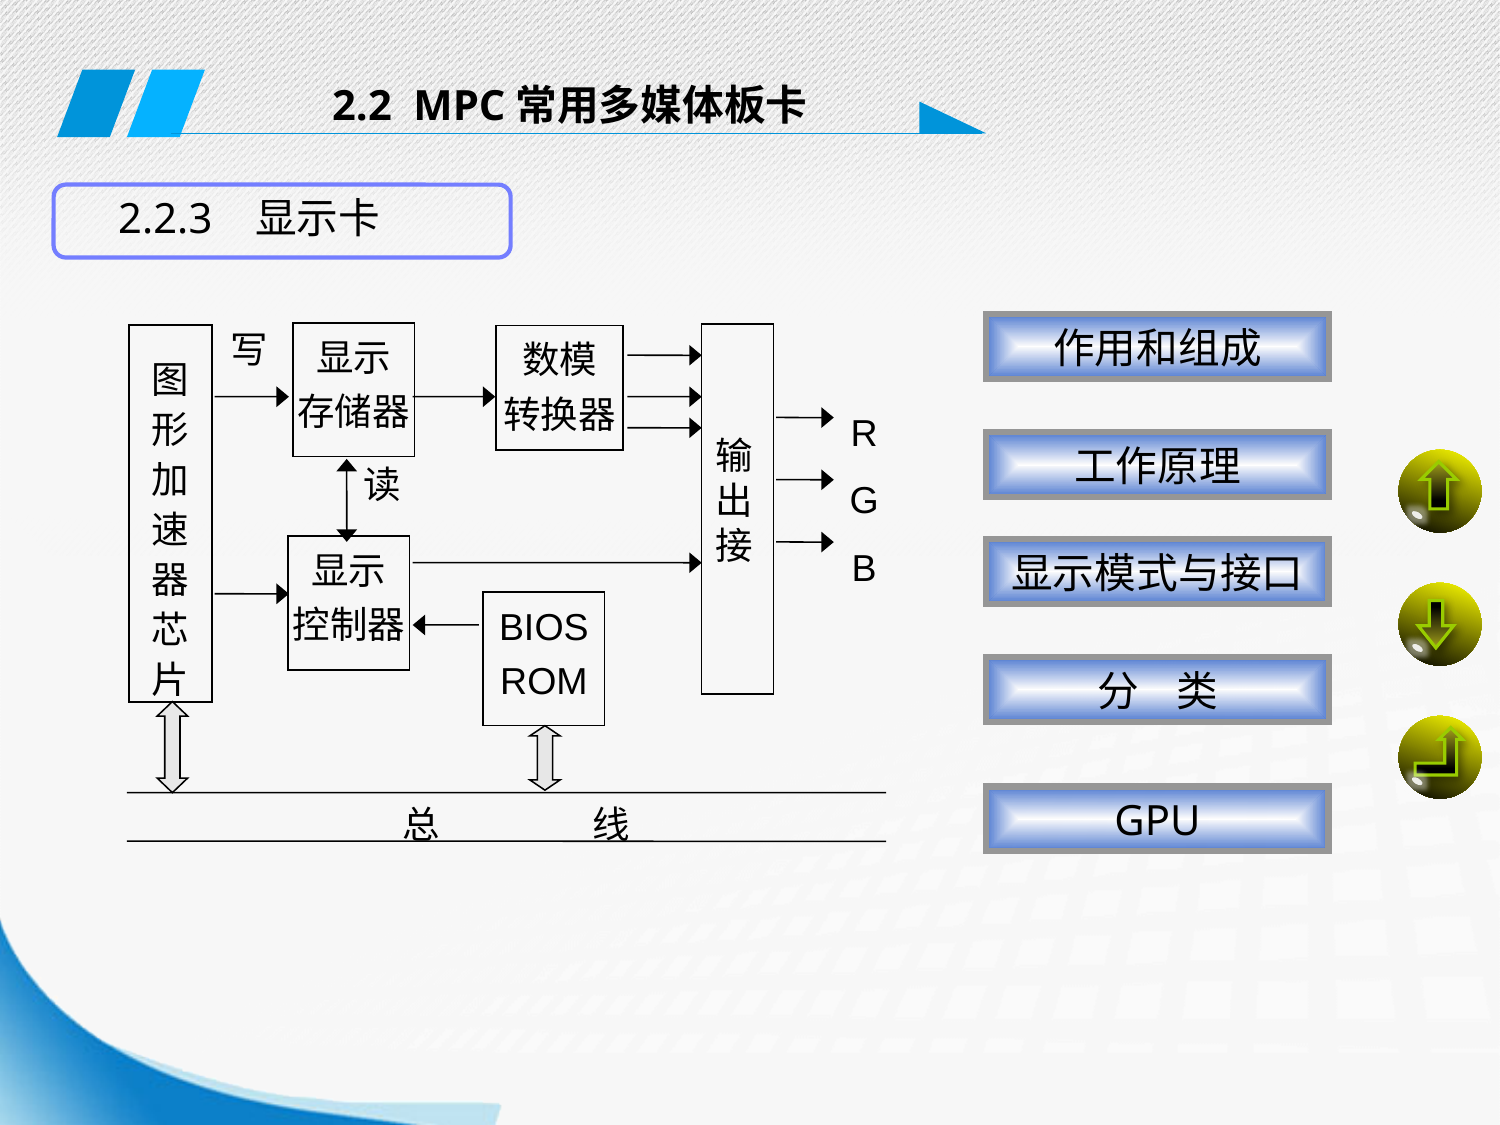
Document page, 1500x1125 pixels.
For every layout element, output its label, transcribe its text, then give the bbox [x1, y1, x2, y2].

text_box [51, 182, 513, 260]
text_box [126, 322, 895, 843]
picture [0, 0, 1500, 1125]
text_box 作用和组成 [986, 314, 1329, 379]
text_box 分 类 [986, 657, 1329, 722]
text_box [1398, 449, 1482, 533]
text_box 工作原理 [986, 432, 1329, 498]
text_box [1398, 582, 1482, 666]
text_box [1398, 715, 1482, 799]
text_box 2.2 MPC常用多媒体板卡 [317, 71, 823, 137]
text_box 显示模式与接口 [986, 539, 1329, 604]
text_box GPU [986, 786, 1329, 852]
